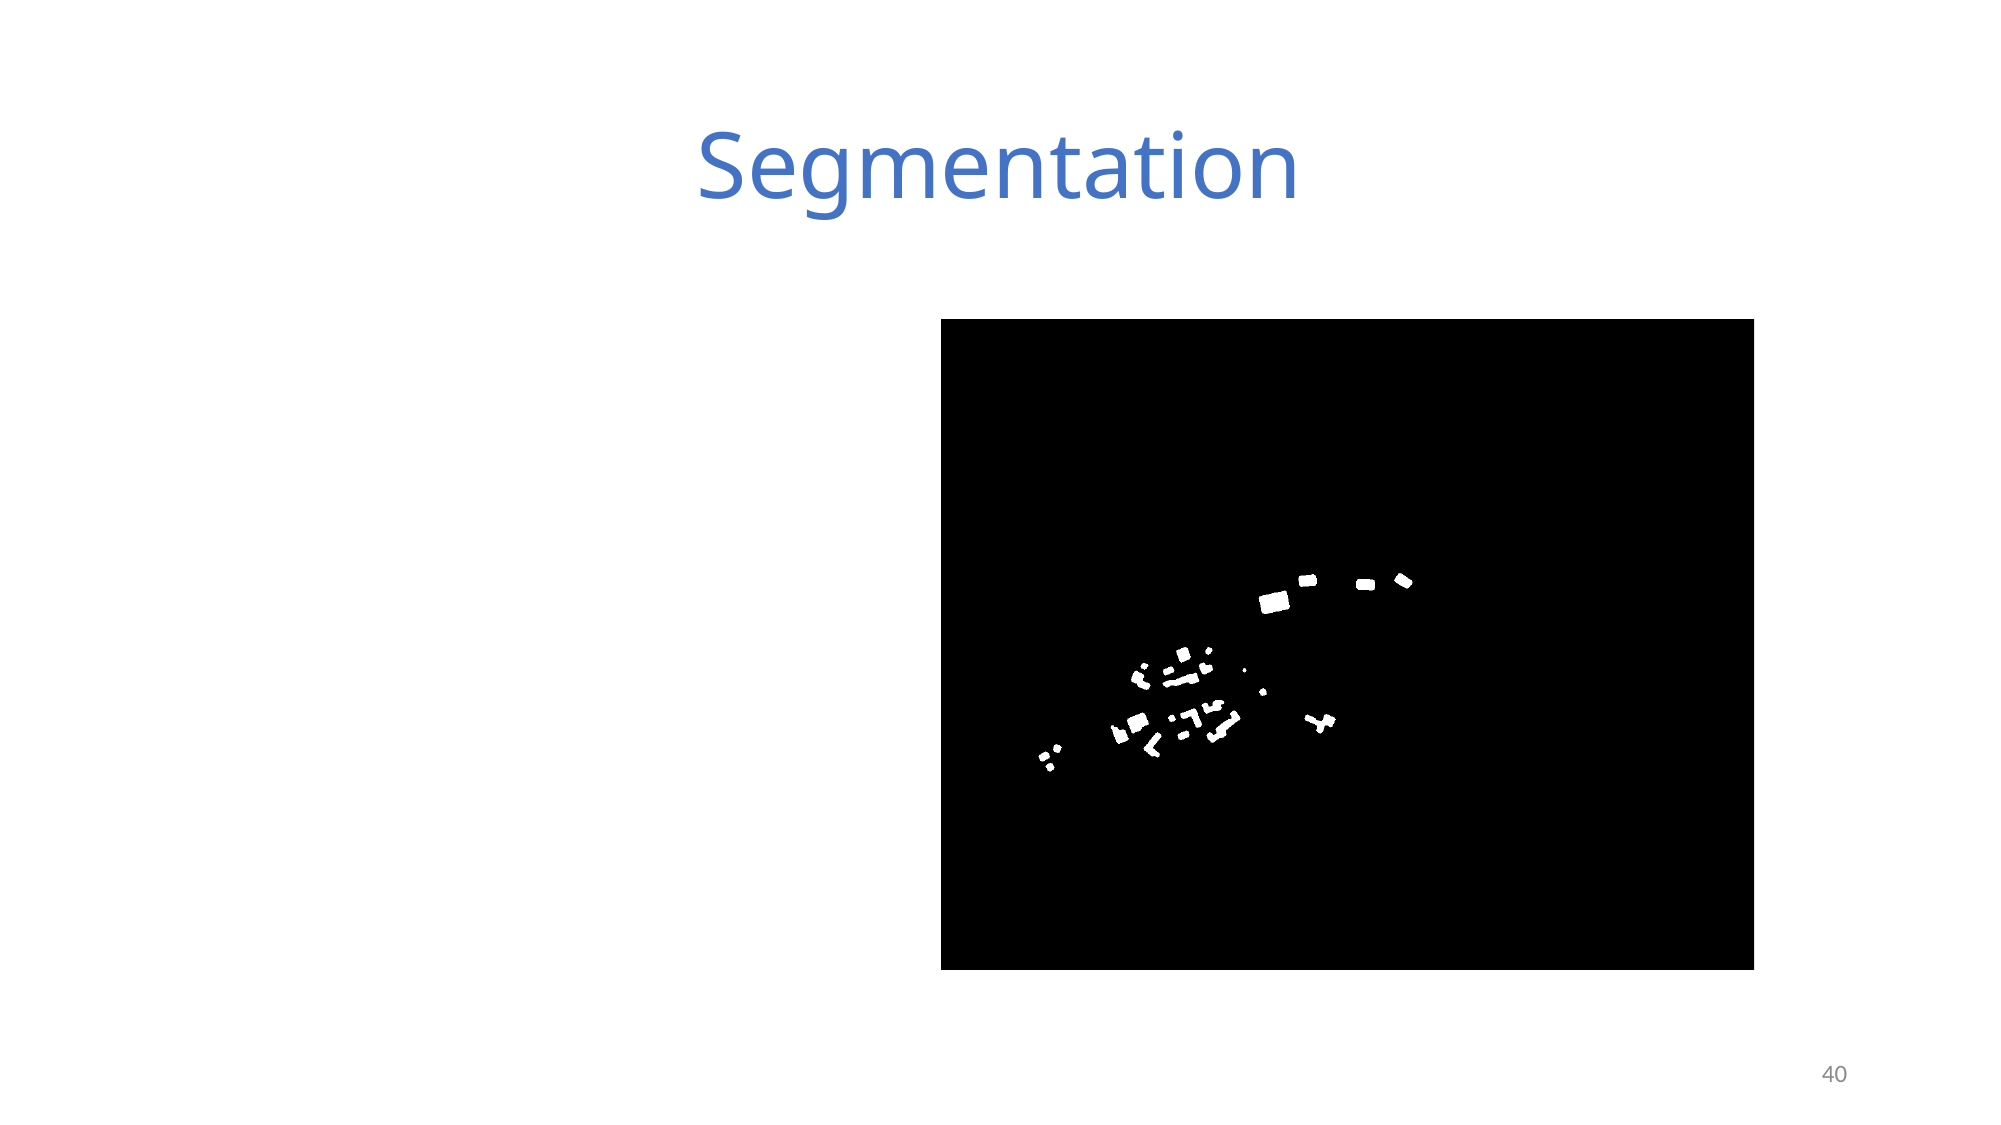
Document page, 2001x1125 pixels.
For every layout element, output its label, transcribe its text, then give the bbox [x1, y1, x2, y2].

title Segmentation [137, 59, 1863, 278]
slide_number 40 [1412, 1042, 1863, 1103]
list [941, 319, 1755, 970]
